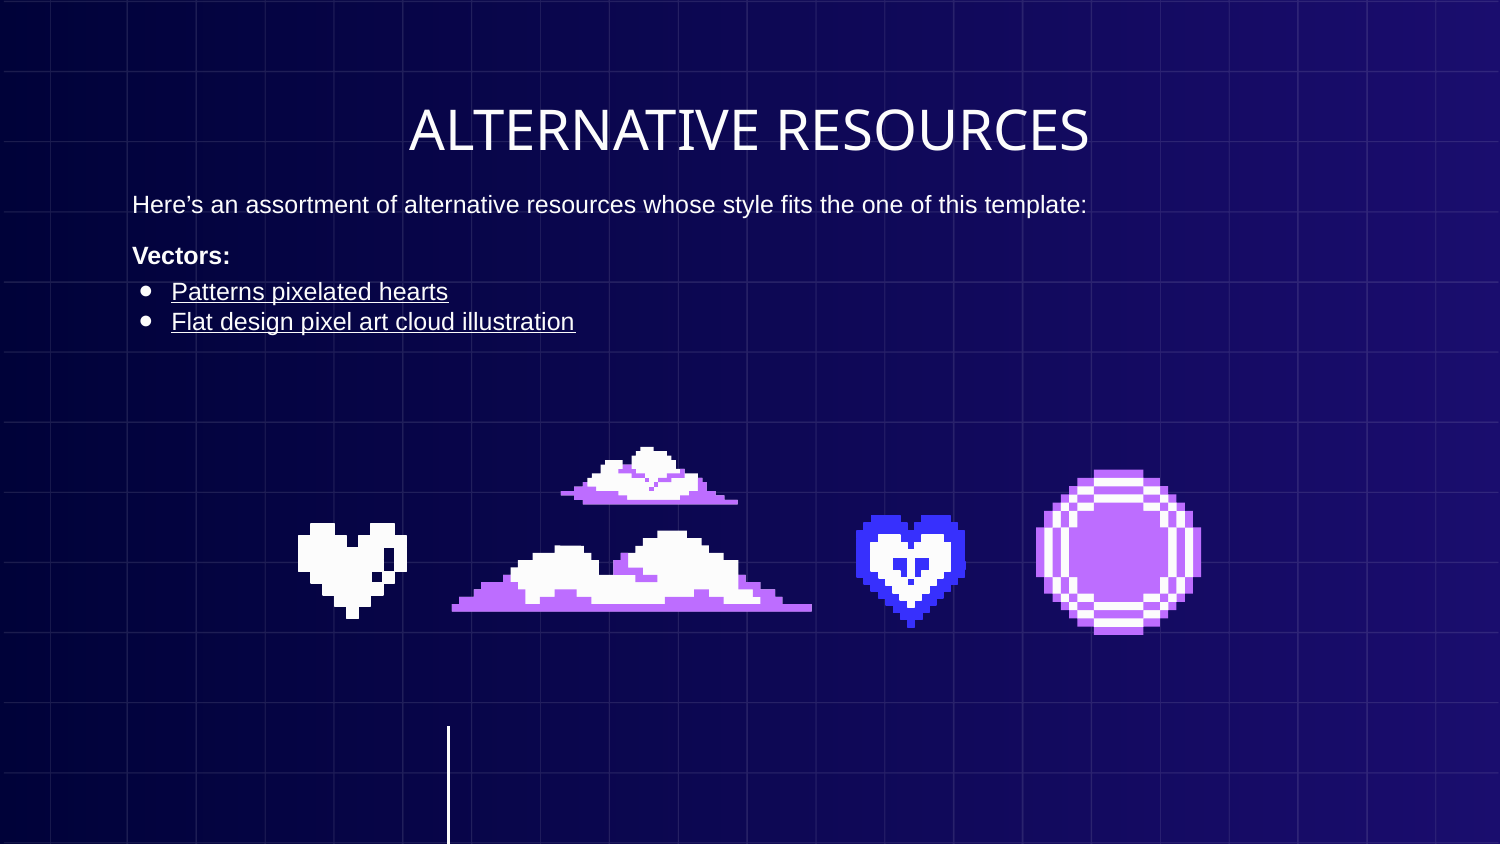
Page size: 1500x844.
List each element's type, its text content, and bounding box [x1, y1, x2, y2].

picture [0, 0, 1500, 844]
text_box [298, 523, 407, 619]
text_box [856, 515, 965, 628]
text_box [451, 530, 812, 612]
title ALTERNATIVE RESOURCES [116, 79, 1383, 164]
list Here’s an assortment of alternative resources whose style fits the one of this template: Vectors: Patterns pixelated hearts Flat design pixel art cloud illustration [116, 173, 1383, 374]
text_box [1035, 469, 1202, 636]
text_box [560, 446, 738, 505]
